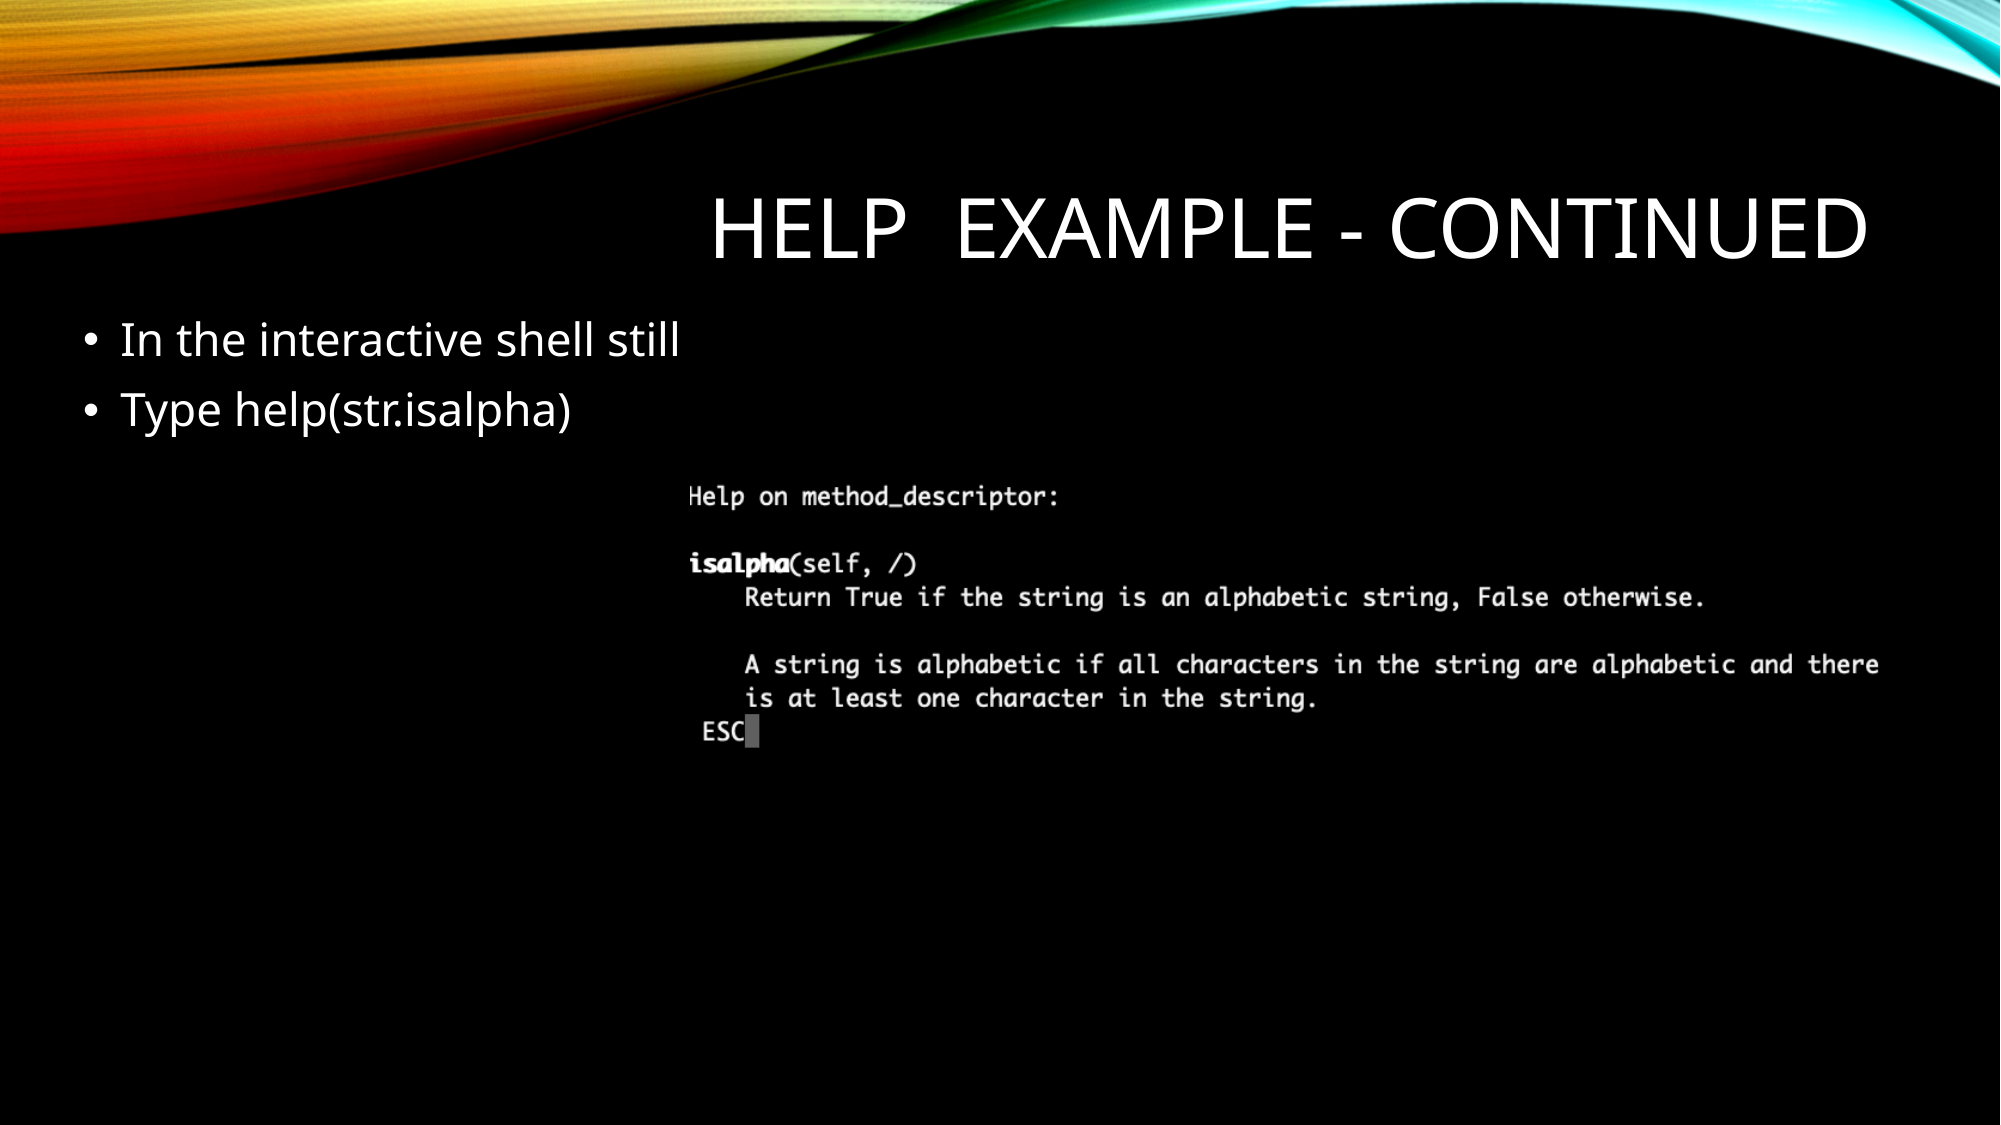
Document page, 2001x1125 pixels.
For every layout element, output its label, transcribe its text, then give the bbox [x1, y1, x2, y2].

picture [689, 474, 1932, 767]
text_box Help example - continued [474, 125, 1887, 338]
picture [0, 0, 2000, 236]
text_box In the interactive shell still Type help(str.isalpha) [68, 309, 935, 970]
